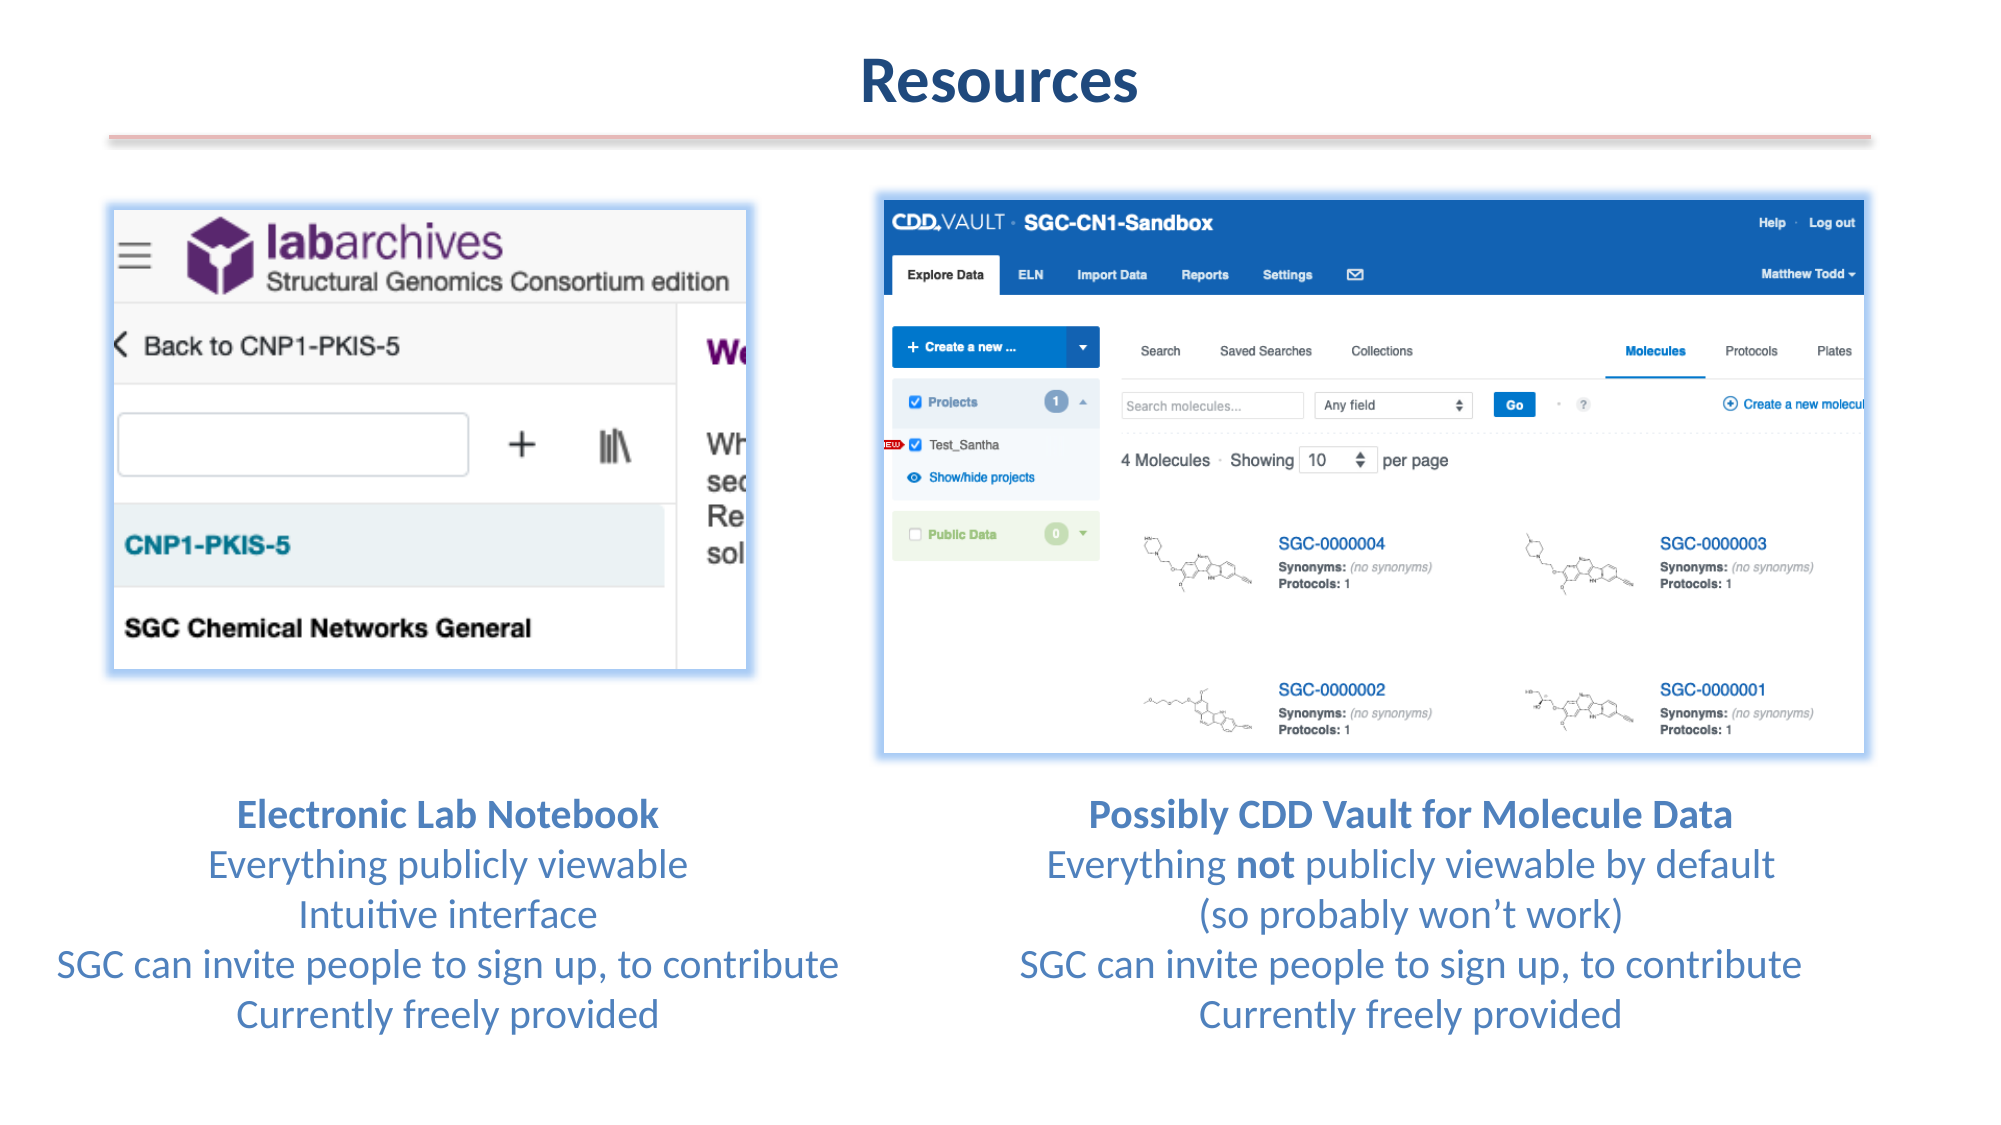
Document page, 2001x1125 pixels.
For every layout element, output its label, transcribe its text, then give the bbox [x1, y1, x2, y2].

picture [883, 200, 1864, 753]
text_box Possibly CDD Vault for Molecule Data Everything not publicly viewable by default (so probably won’t work) SGC can invite people to sign up, to contribute Currently freely provided [975, 776, 1848, 1047]
text_box Resources [840, 25, 1160, 126]
text_box Electronic Lab Notebook Everything publicly viewable Intuitive interface SGC can invite people to sign up, to contribute Currently freely provided [12, 776, 885, 1047]
picture [113, 210, 746, 670]
